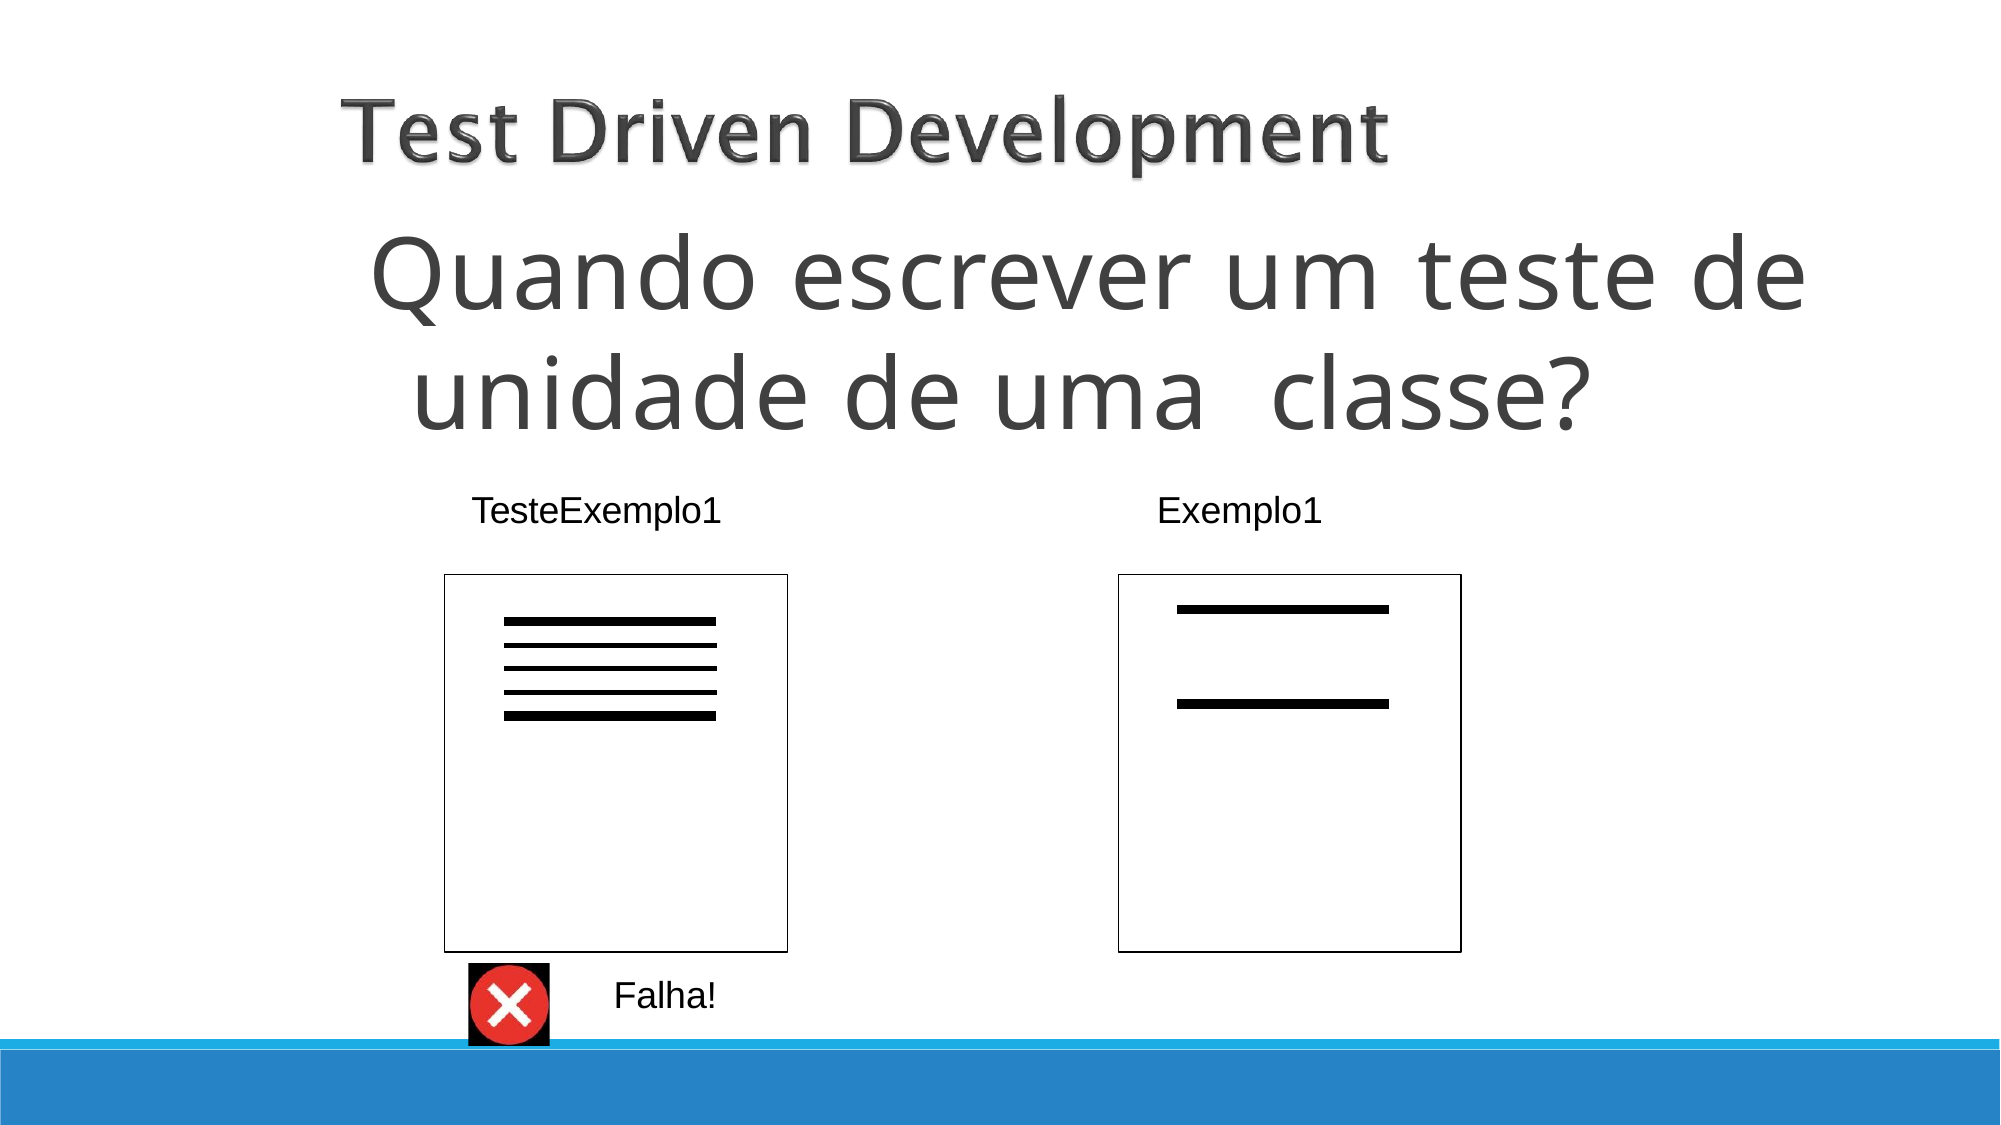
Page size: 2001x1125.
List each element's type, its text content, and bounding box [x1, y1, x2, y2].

text_box TesteExemplo1 [469, 484, 730, 532]
text_box Exemplo1 [1154, 484, 1325, 532]
text_box [1118, 574, 1461, 953]
text_box Falha! [611, 968, 720, 1016]
title Quando escrever um teste de unidade de uma classe? [352, 207, 2000, 450]
text_box [444, 574, 788, 953]
text_box [468, 963, 550, 1046]
text_box [337, 93, 1391, 184]
